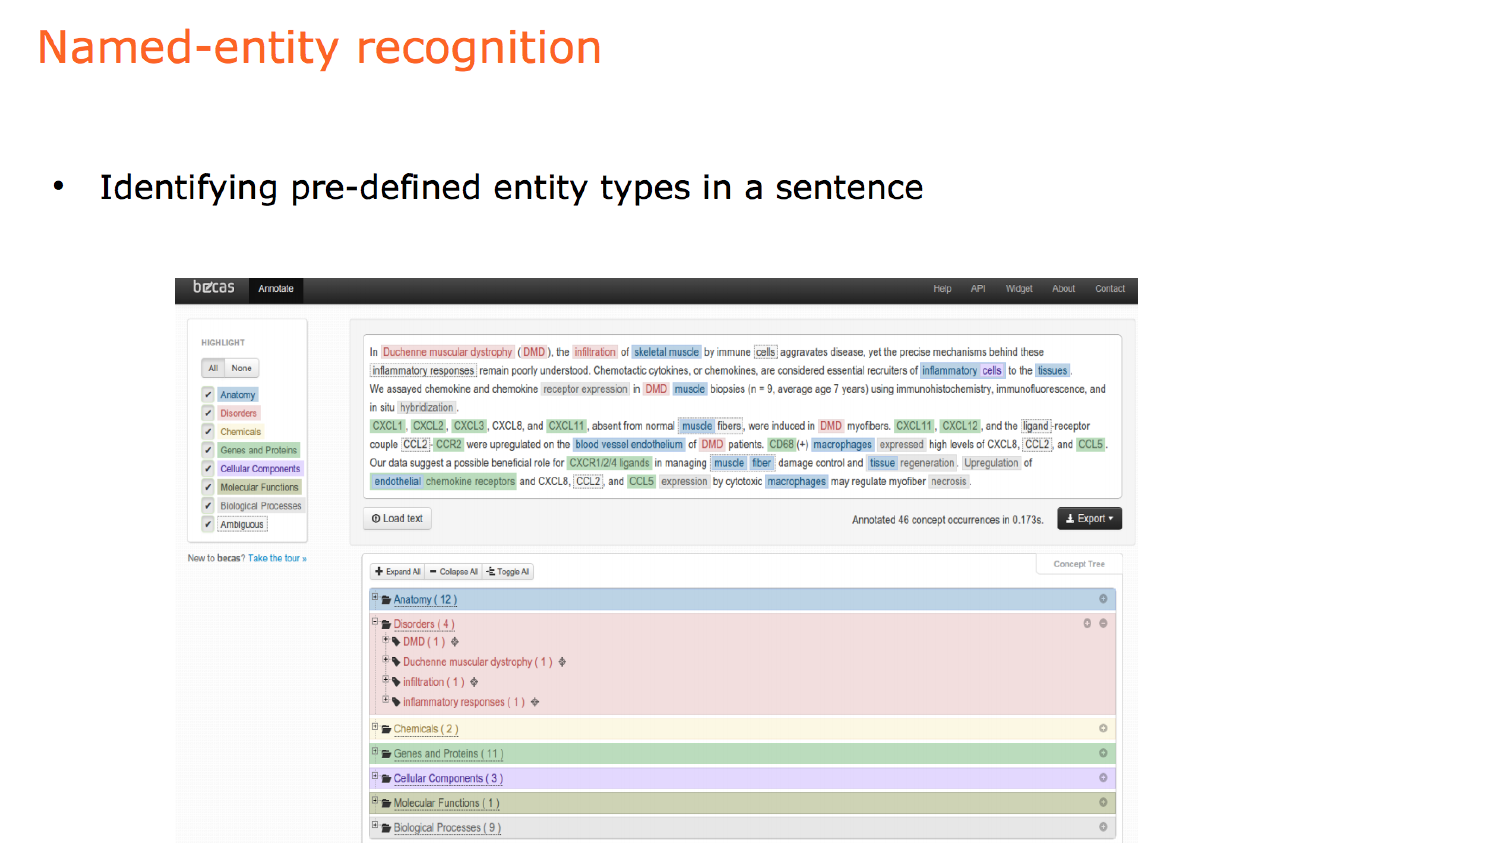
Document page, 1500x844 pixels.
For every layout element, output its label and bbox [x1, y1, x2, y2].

picture [9, 1, 1173, 844]
